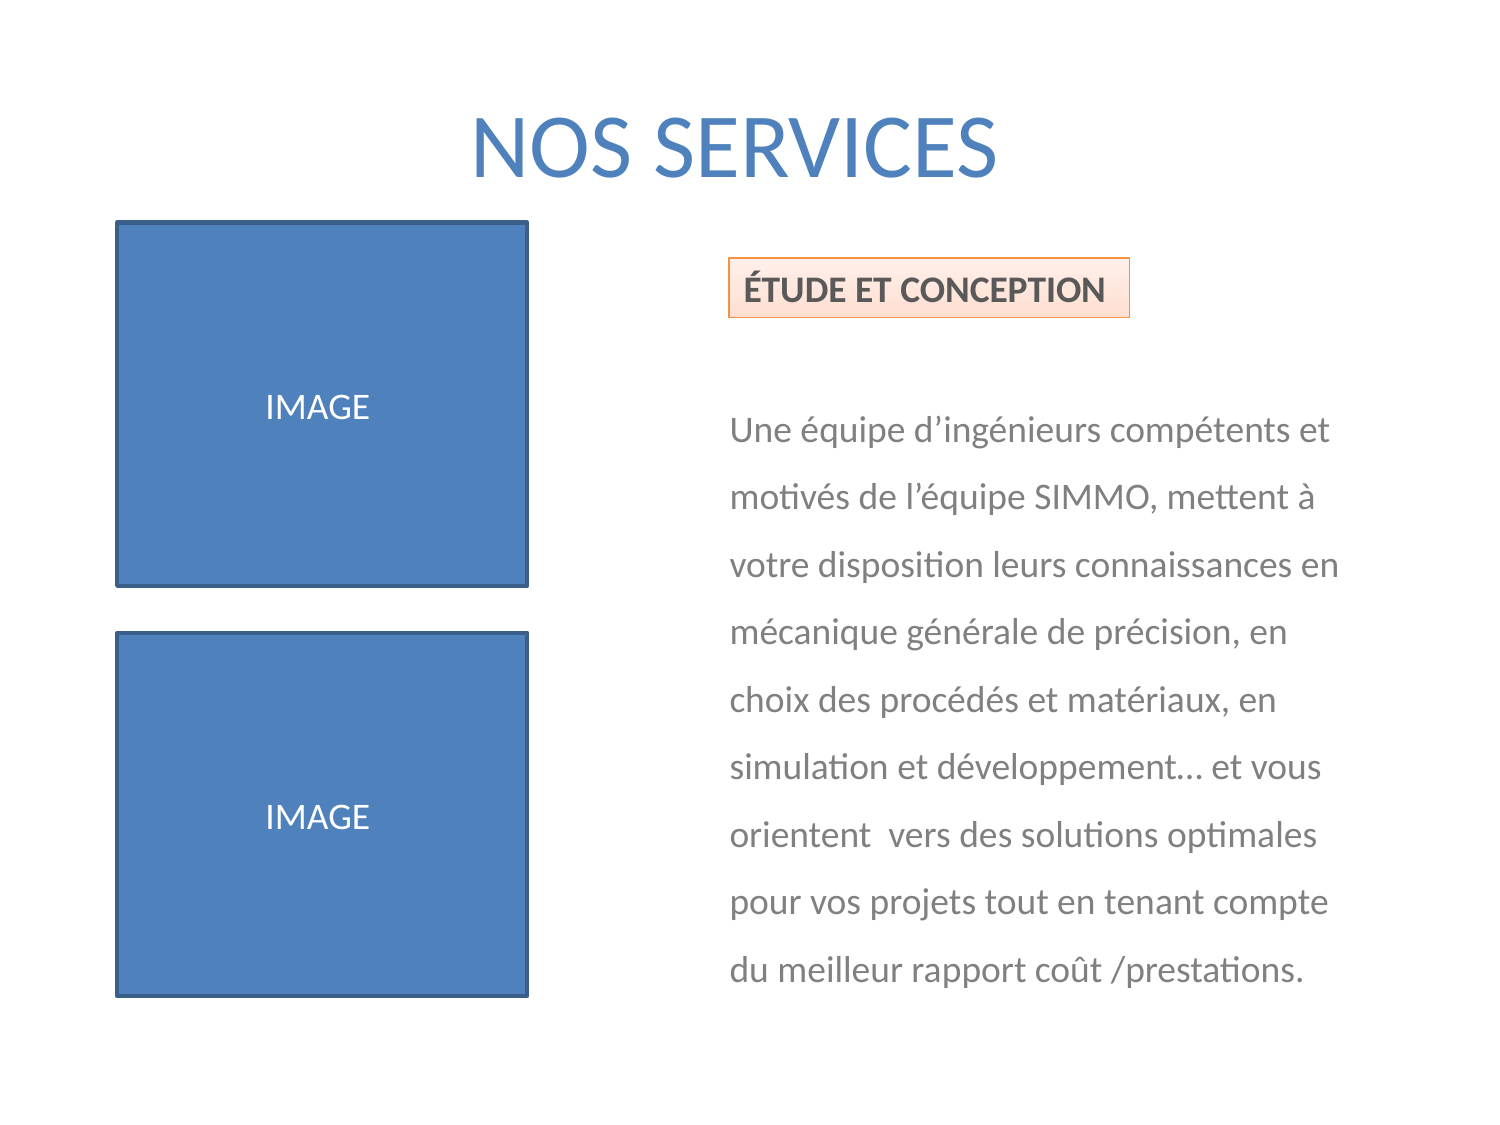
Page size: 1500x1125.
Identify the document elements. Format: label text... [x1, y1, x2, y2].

text_box IMAGE [115, 220, 529, 588]
text_box IMAGE [115, 631, 529, 998]
title NOS SERVICES [70, 46, 1421, 235]
text_box ÉTUDE ET CONCEPTION [728, 257, 1130, 318]
text_box Une équipe d’ingénieurs compétents et motivés de l’équipe SIMMO, mettent à votre disposition leurs connaissances en mécanique générale de précision, en choix des procédés et matériaux, en simulation et développement… et vous orientent vers des solutions optimales pour vos projets tout en tenant compte du meilleur rapport coût /prestations. [714, 375, 1376, 1043]
